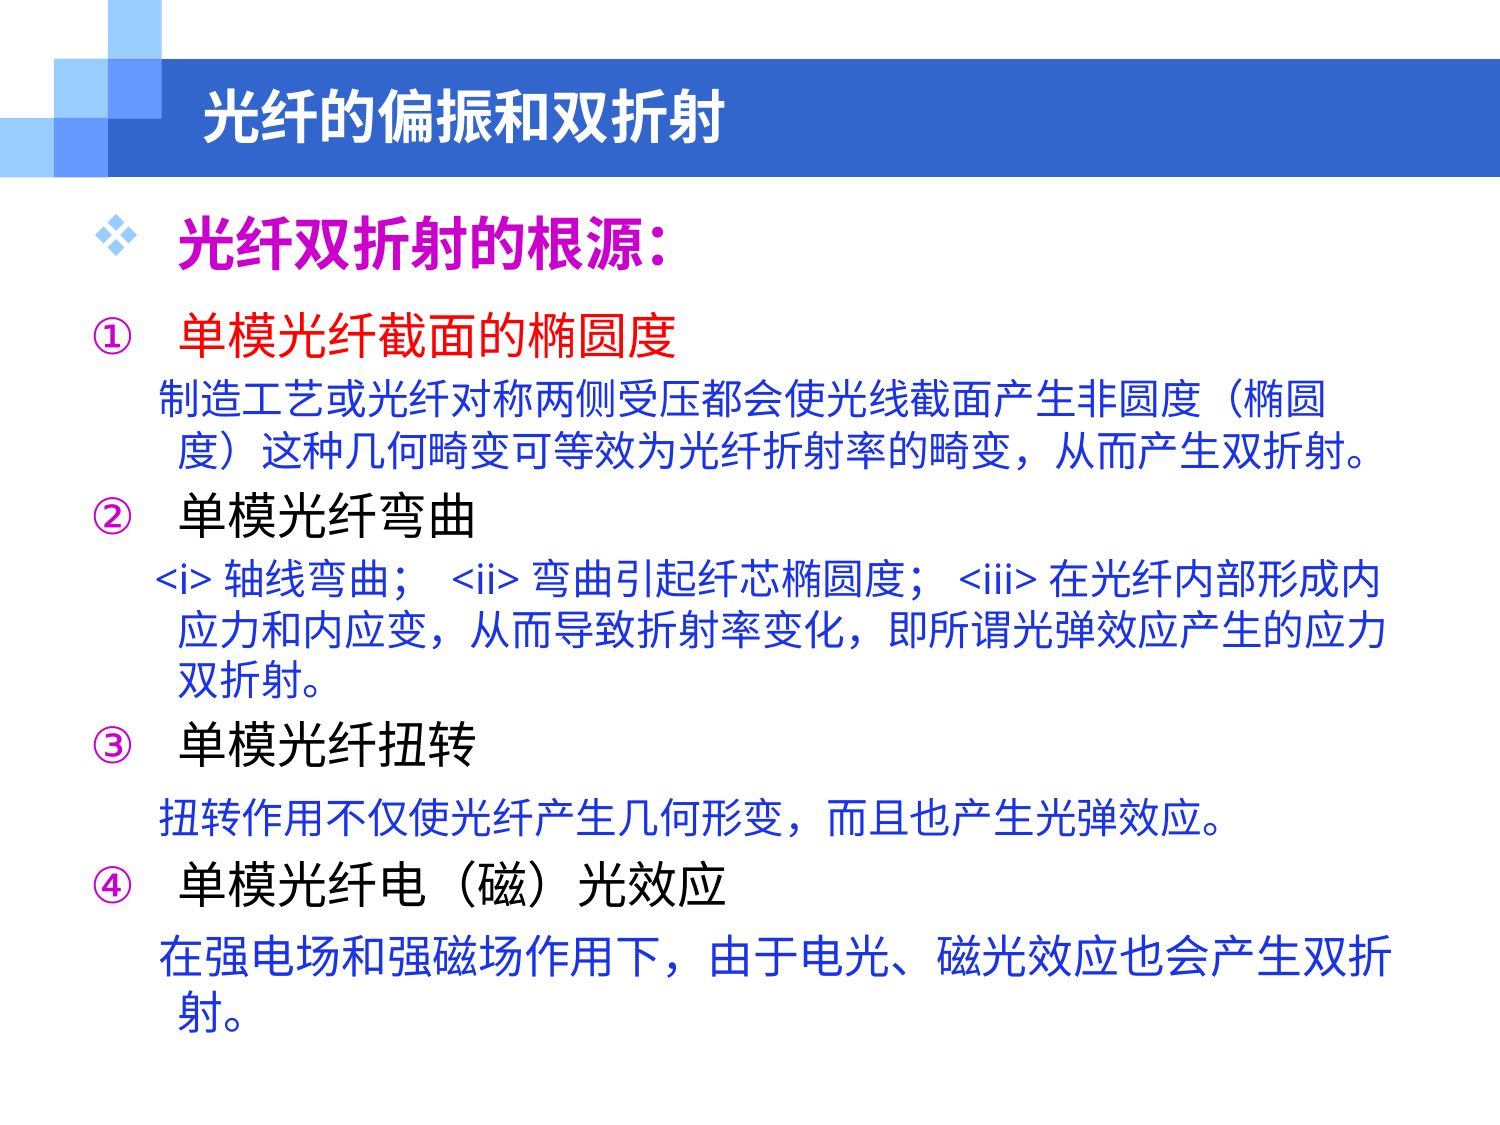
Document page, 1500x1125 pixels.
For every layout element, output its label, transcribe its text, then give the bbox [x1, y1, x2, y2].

title 光纤的偏振和双折射 [187, 75, 1400, 155]
list 光纤双折射的根源： 单模光纤截面的椭圆度 制造工艺或光纤对称两侧受压都会使光线截面产生非圆度（椭圆度）这种几何畸变可等效为光纤折射率的畸变，从而产生双折射。 单模光纤弯曲 <i>轴线弯曲； <ii>弯曲引起纤芯椭圆度；<iii>在光纤内部形成内应力和内应变，从而导致折射率变化，即所谓光弹效应产生的应力双折射。 单模光纤扭转 扭转作用不仅使光纤产生几何形变，而且也产生光弹效应。 单模光纤电（磁）光效应 在强电场和强磁场作用下，由于电光、磁光效应也会产生双折射。 [75, 200, 1425, 1075]
